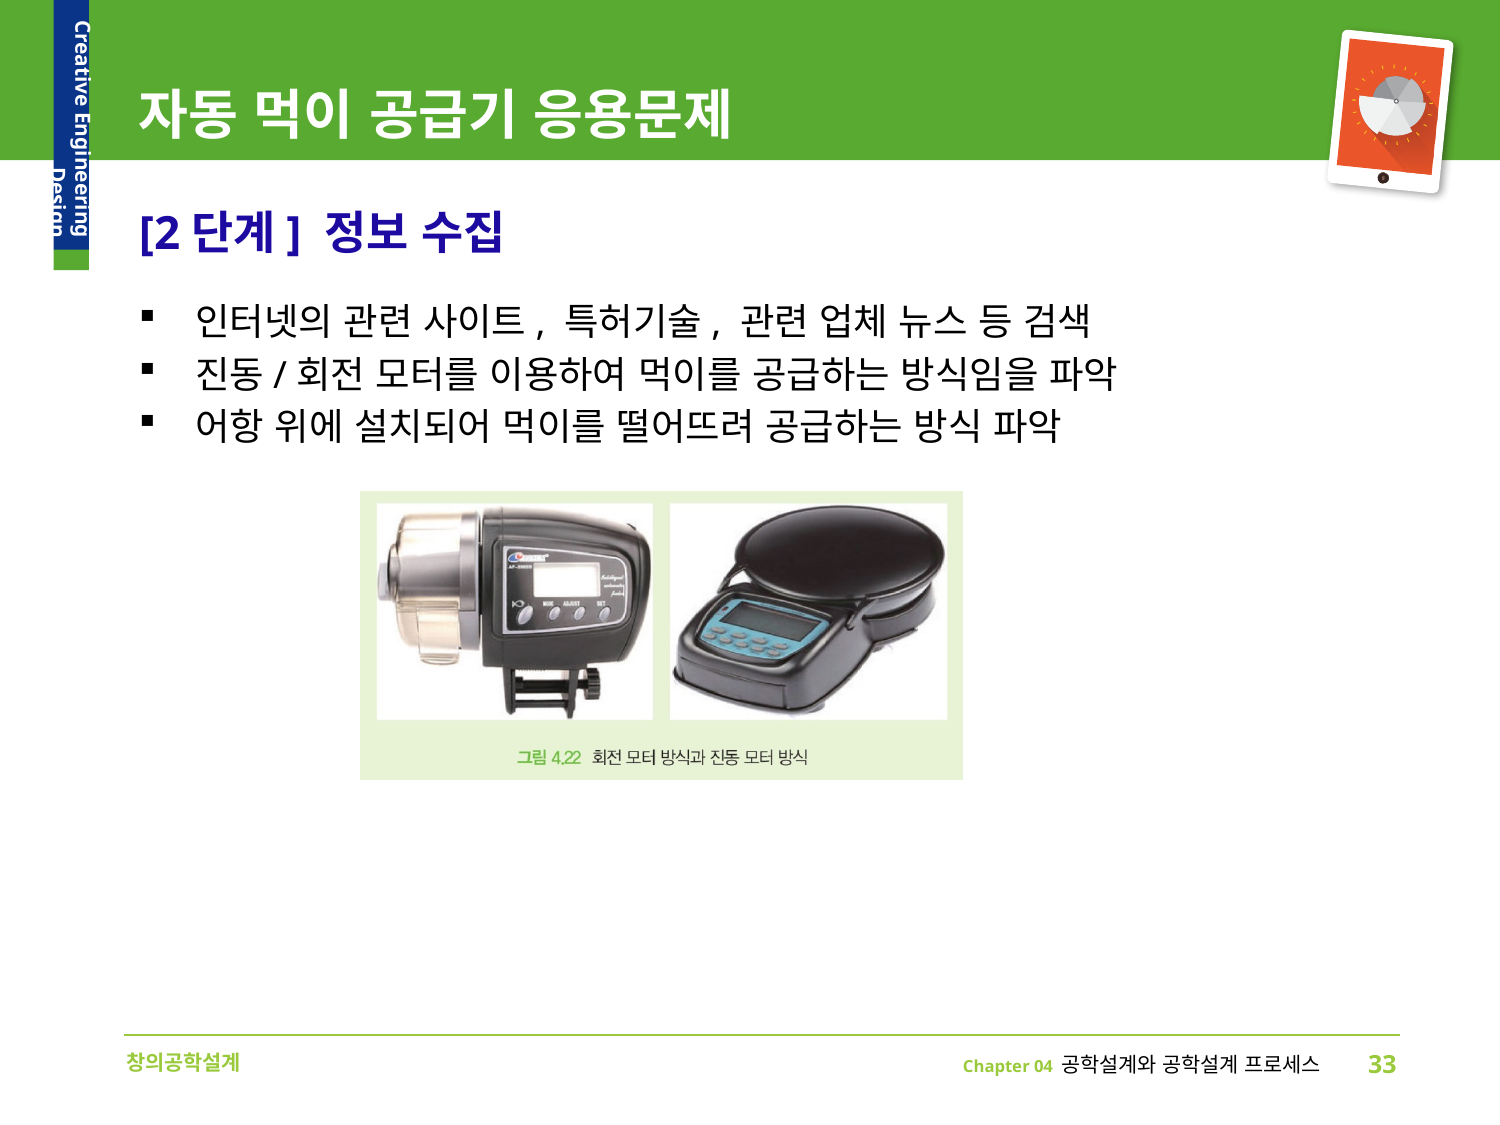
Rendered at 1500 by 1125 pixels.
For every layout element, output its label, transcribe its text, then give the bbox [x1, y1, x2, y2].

title 자동 먹이 공급기 응용문제 [123, 66, 1400, 159]
list [2단계] 정보 수집 [123, 196, 1400, 290]
list 인터넷의 관련 사이트, 특허기술, 관련 업체 뉴스 등 검색 진동/회전 모터를 이용하여 먹이를 공급하는 방식임을 파악 어항 위에 설치되어 먹이를 떨어뜨려 공급하는 방식 파악 [123, 290, 1400, 882]
picture [359, 491, 963, 780]
